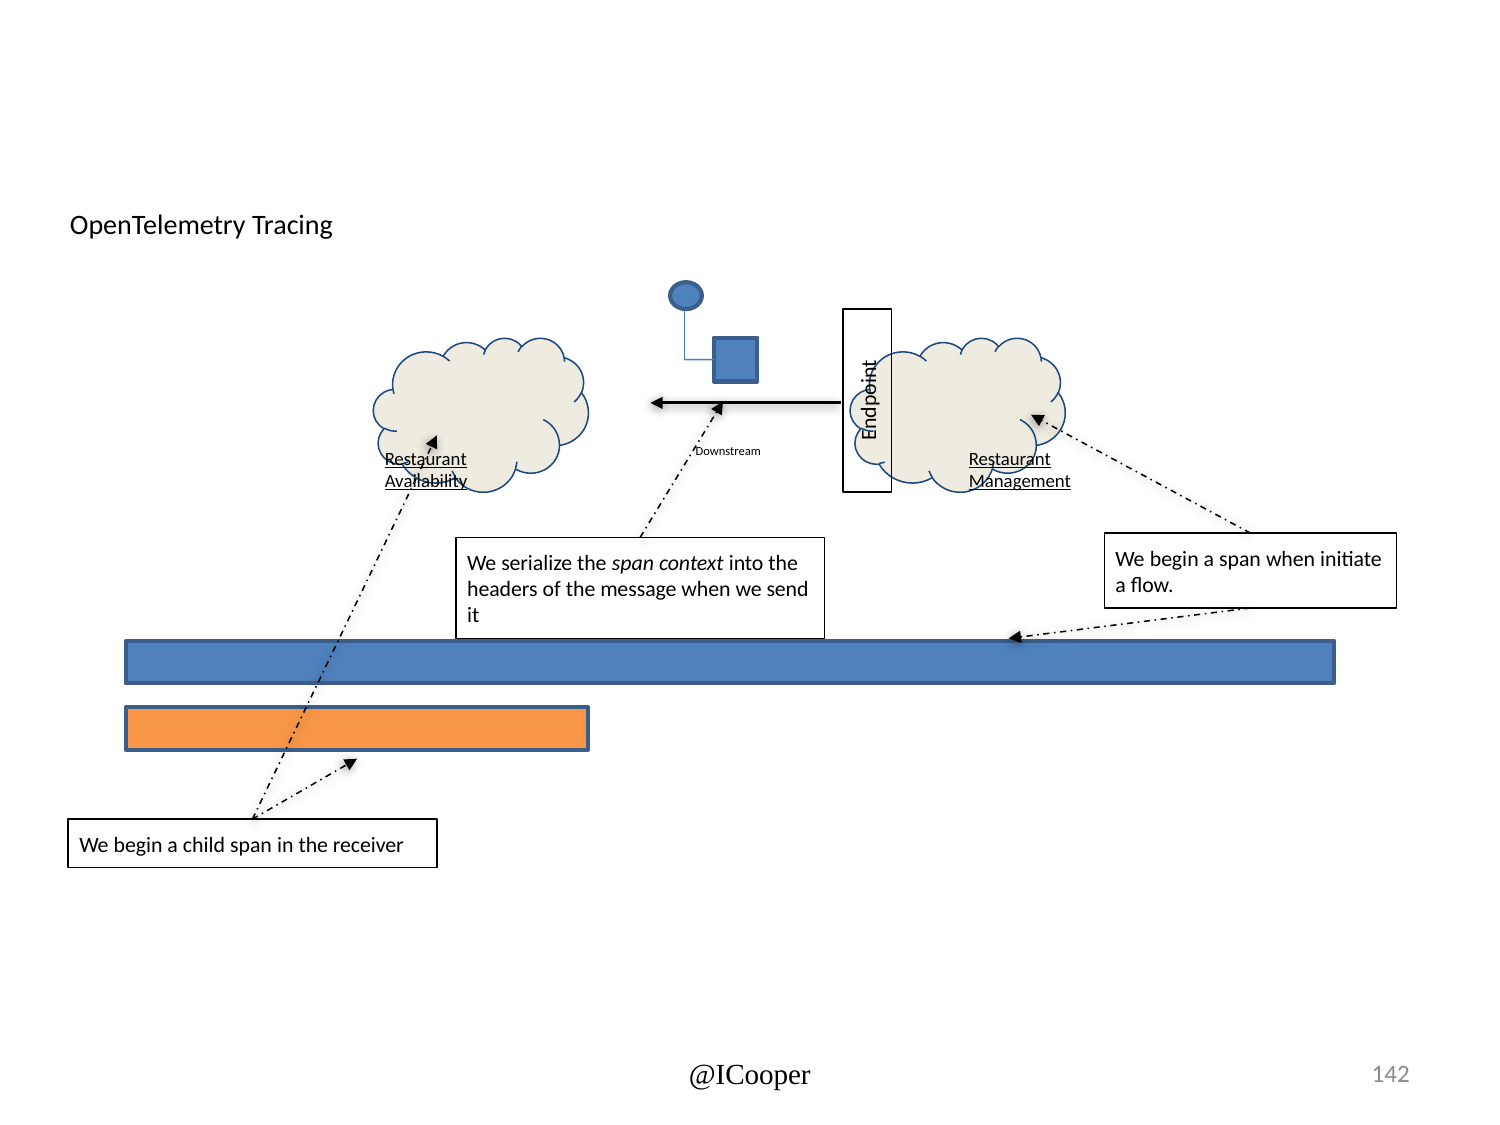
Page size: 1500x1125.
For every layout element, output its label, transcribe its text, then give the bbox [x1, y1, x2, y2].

text_box [124, 639, 247, 685]
text_box [124, 705, 247, 752]
text_box Downstream [728, 435, 778, 466]
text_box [1030, 414, 1251, 534]
text_box Restaurant Availability [441, 435, 501, 503]
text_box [1008, 608, 1251, 639]
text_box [252, 435, 438, 820]
text_box Restaurant Management [957, 435, 1025, 503]
text_box [668, 280, 704, 312]
text_box OpenTelemetry Tracing [58, 195, 1032, 252]
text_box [639, 401, 724, 538]
text_box [373, 338, 589, 488]
slide_number 142 [1074, 1042, 1425, 1103]
text_box We begin a child span in the receiver [68, 819, 437, 868]
text_box [442, 705, 590, 752]
text_box We begin a span when initiate a flow. [1104, 533, 1397, 608]
text_box [442, 639, 1336, 685]
text_box [892, 338, 1066, 493]
text_box [712, 336, 759, 384]
text_box We serialize the span context into the headers of the message when we send it [455, 537, 825, 639]
footer @ICooper [512, 1042, 988, 1103]
text_box Endpoint [843, 309, 892, 492]
